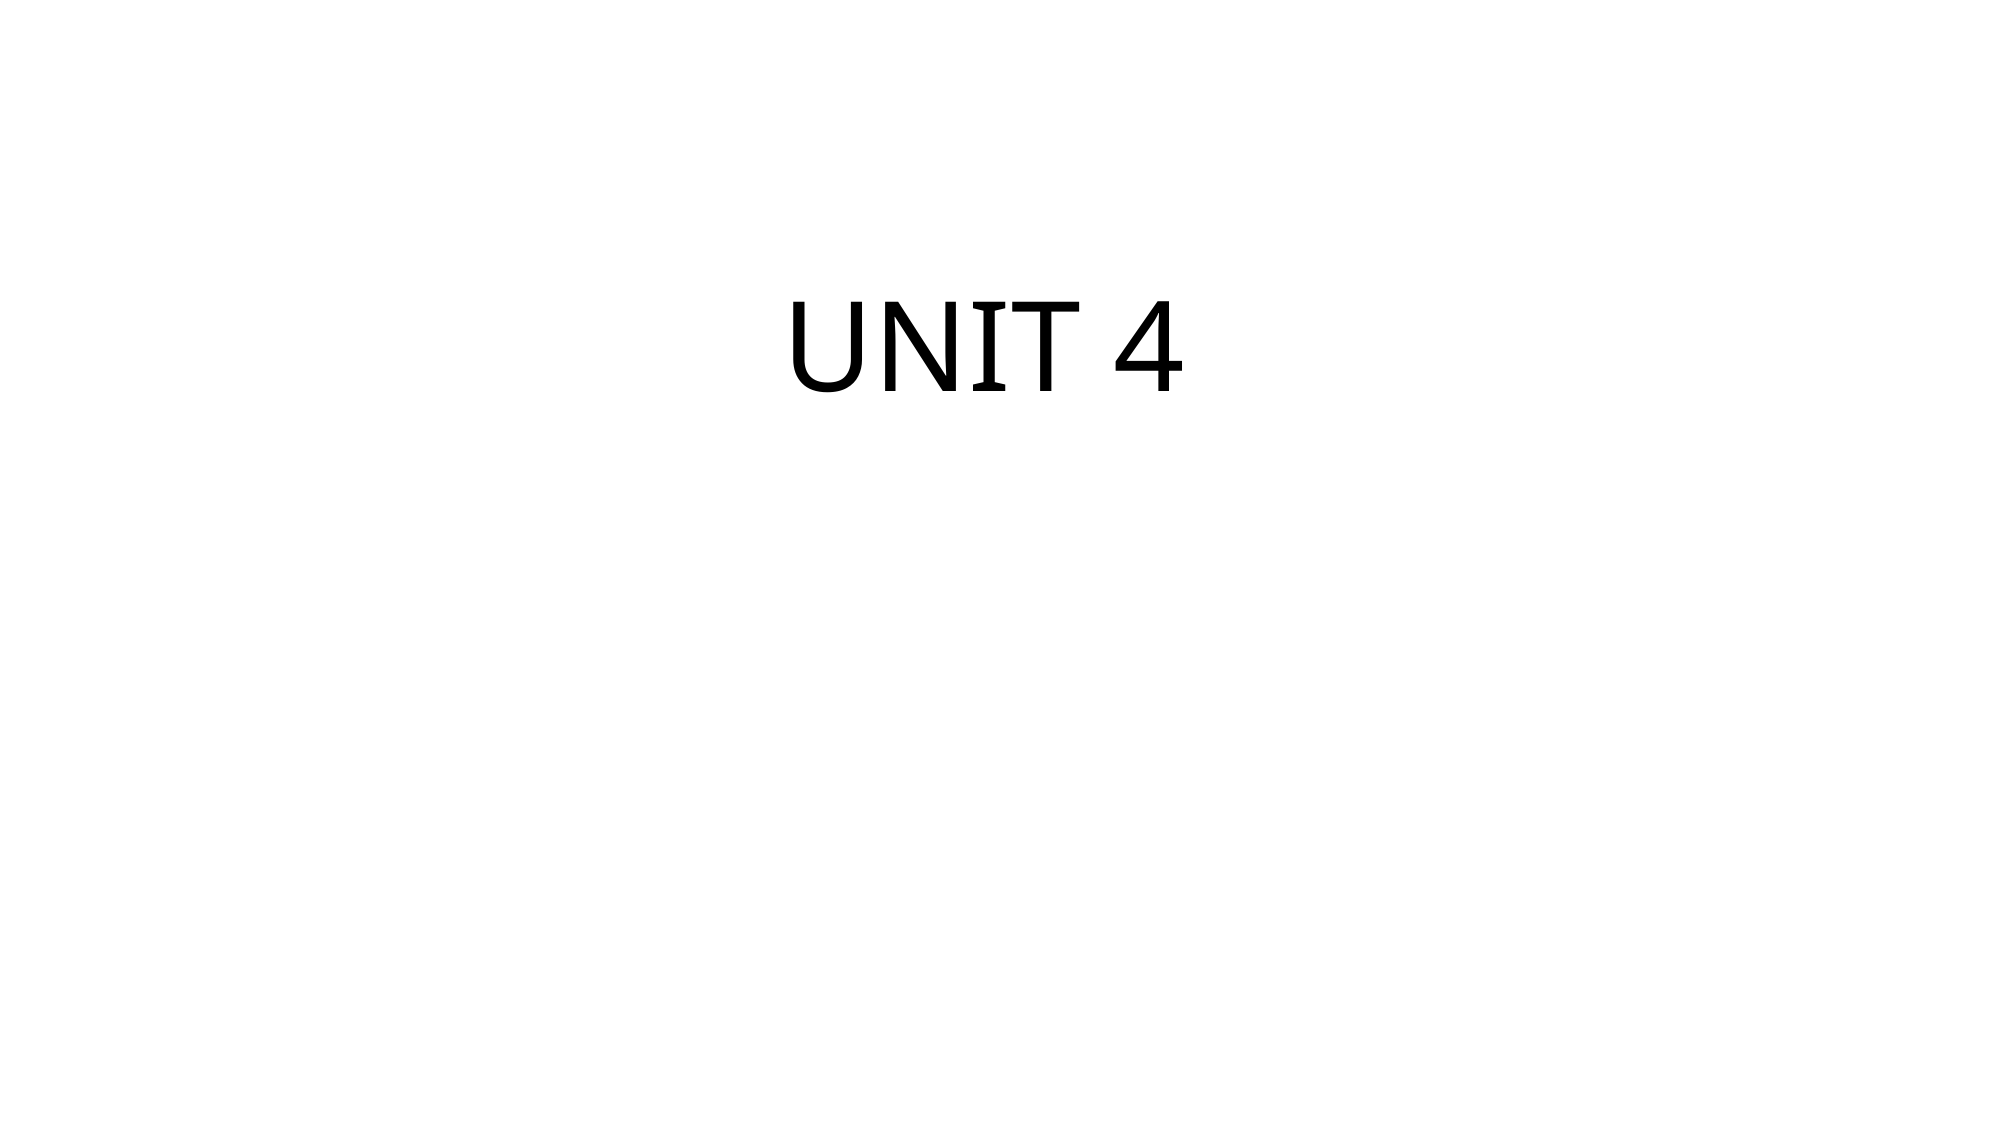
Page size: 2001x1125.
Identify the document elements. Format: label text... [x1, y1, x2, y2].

title UNIT 4 [249, 184, 1750, 576]
